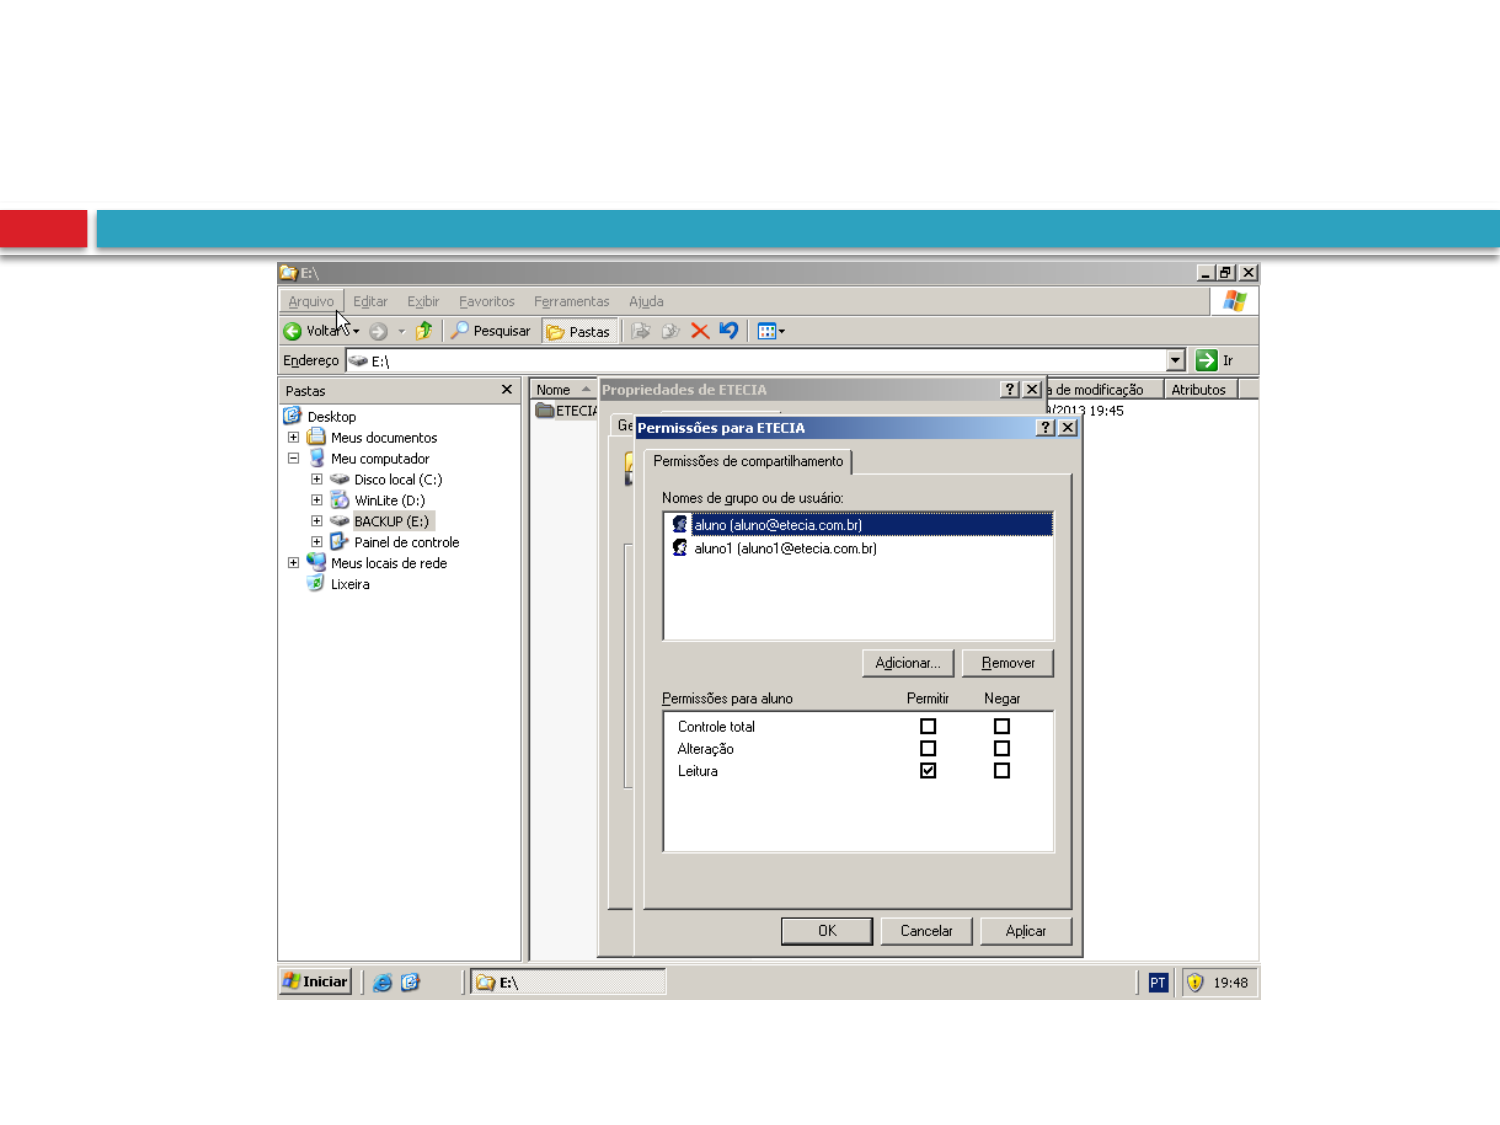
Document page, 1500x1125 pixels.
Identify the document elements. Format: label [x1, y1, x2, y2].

list [277, 262, 1262, 1001]
